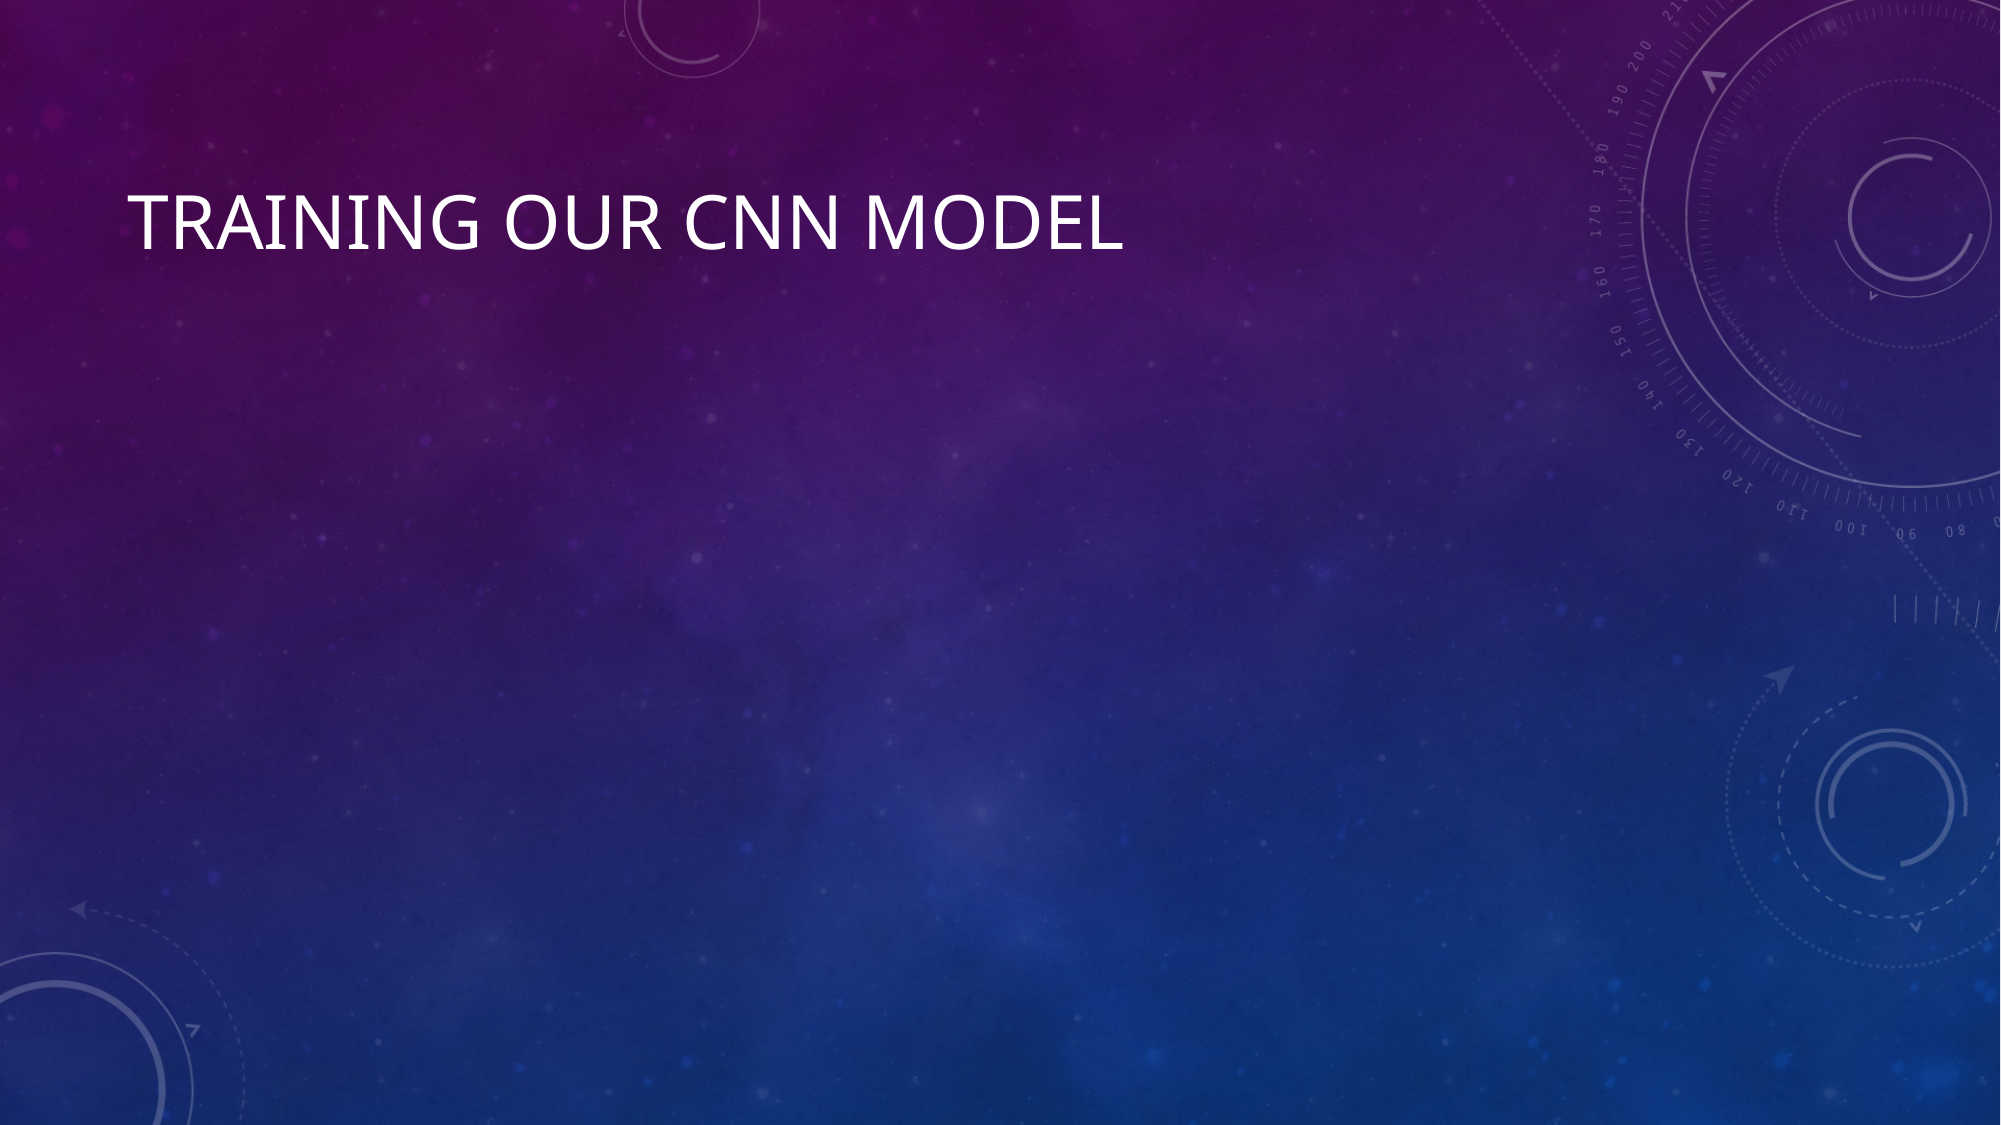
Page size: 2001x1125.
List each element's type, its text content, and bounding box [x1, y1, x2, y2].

picture [0, 0, 2001, 1125]
title Training Our CNN Model [112, 99, 1775, 339]
